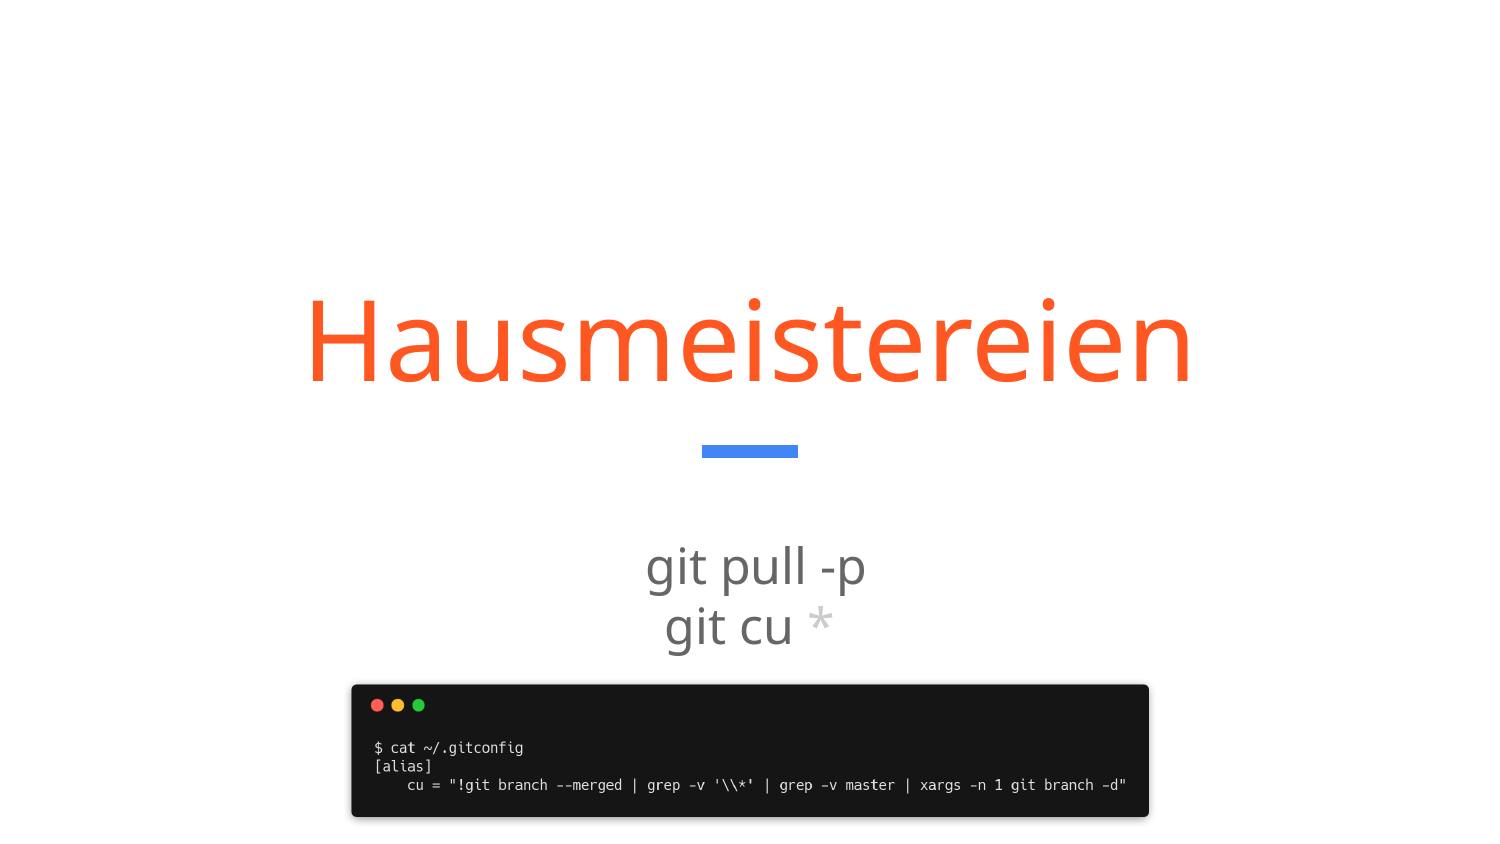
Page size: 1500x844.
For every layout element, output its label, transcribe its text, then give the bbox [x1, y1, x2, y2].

subtitle git pull -p git cu * [51, 519, 1449, 677]
title Hausmeistereien [51, 97, 1449, 419]
picture [318, 633, 1182, 844]
